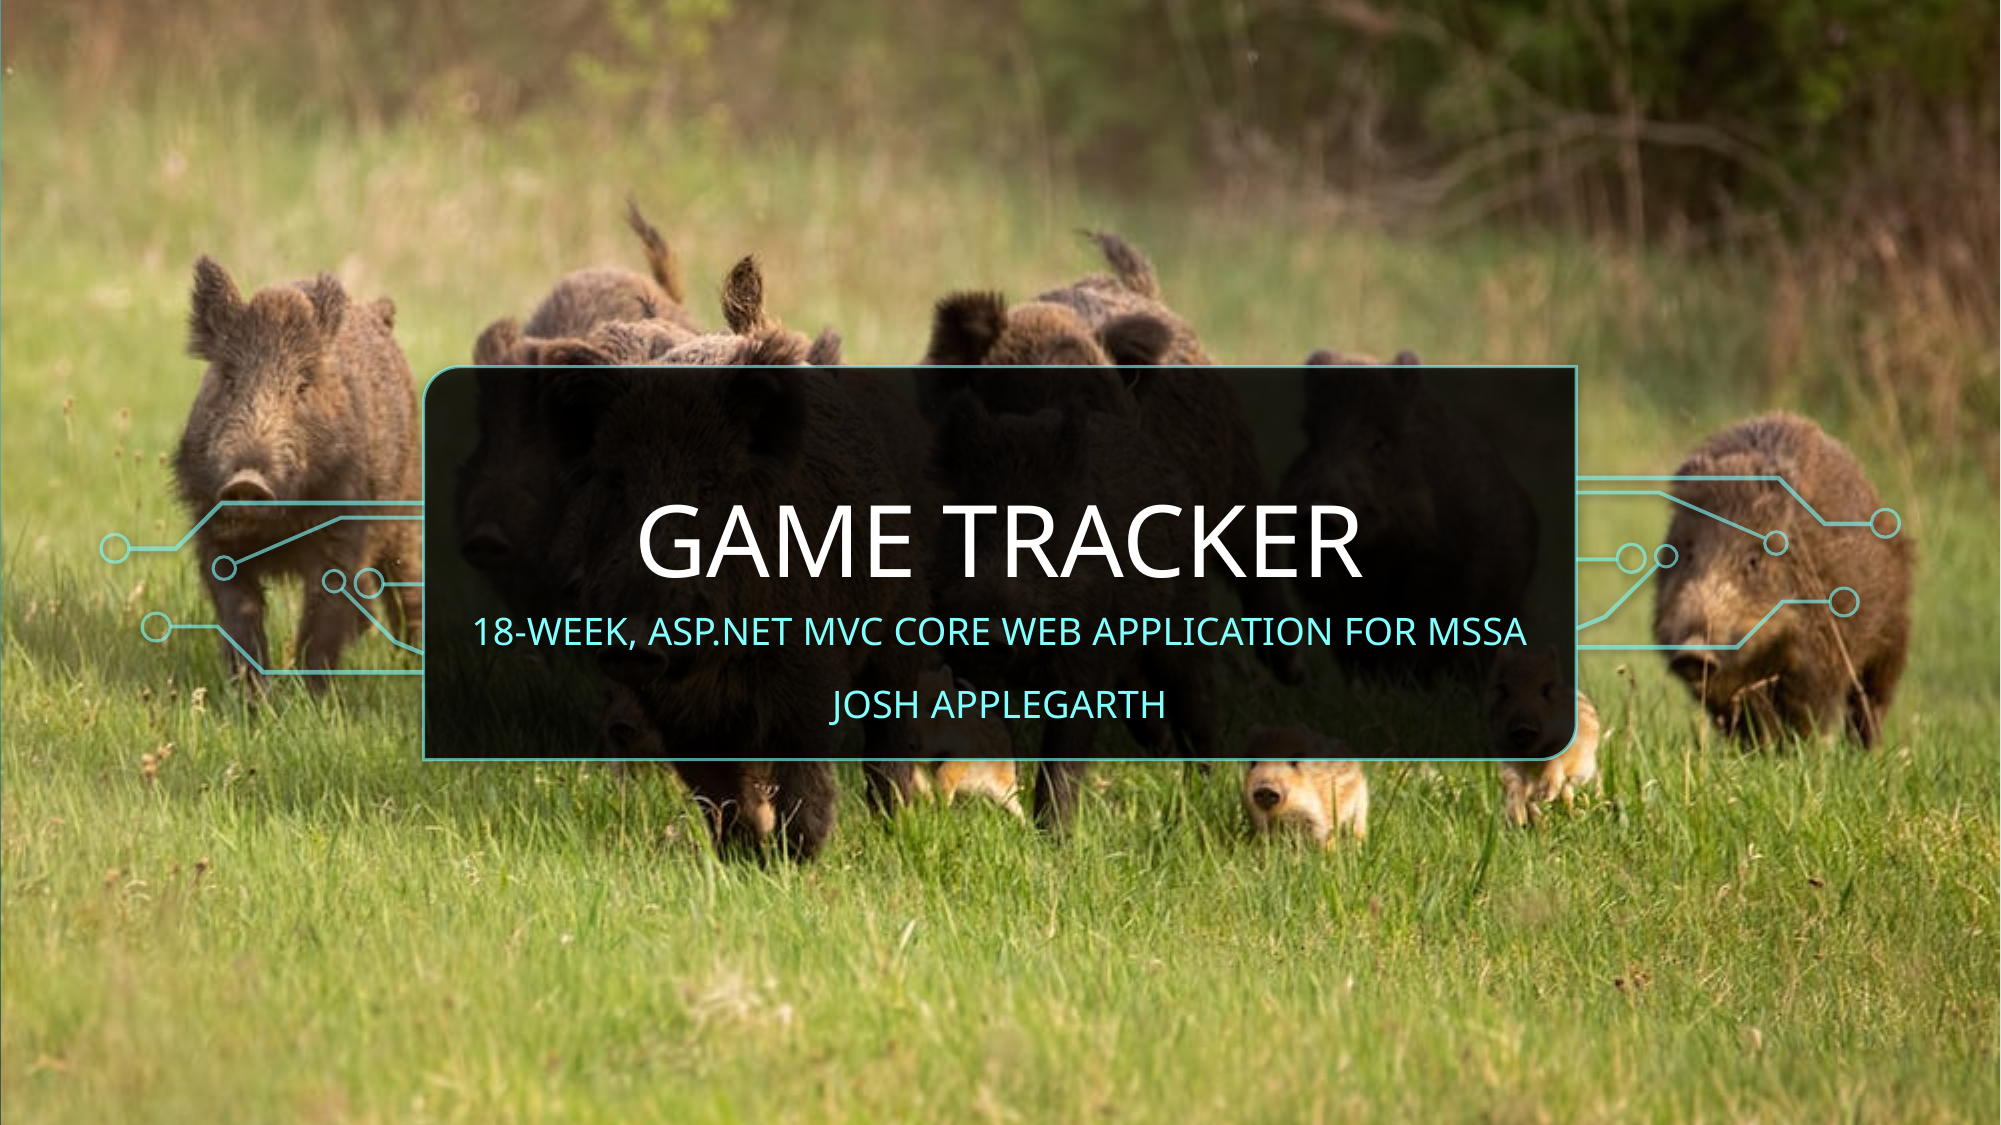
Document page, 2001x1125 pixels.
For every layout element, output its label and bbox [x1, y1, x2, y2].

picture [0, 0, 2000, 1125]
text_box [99, 366, 1902, 760]
